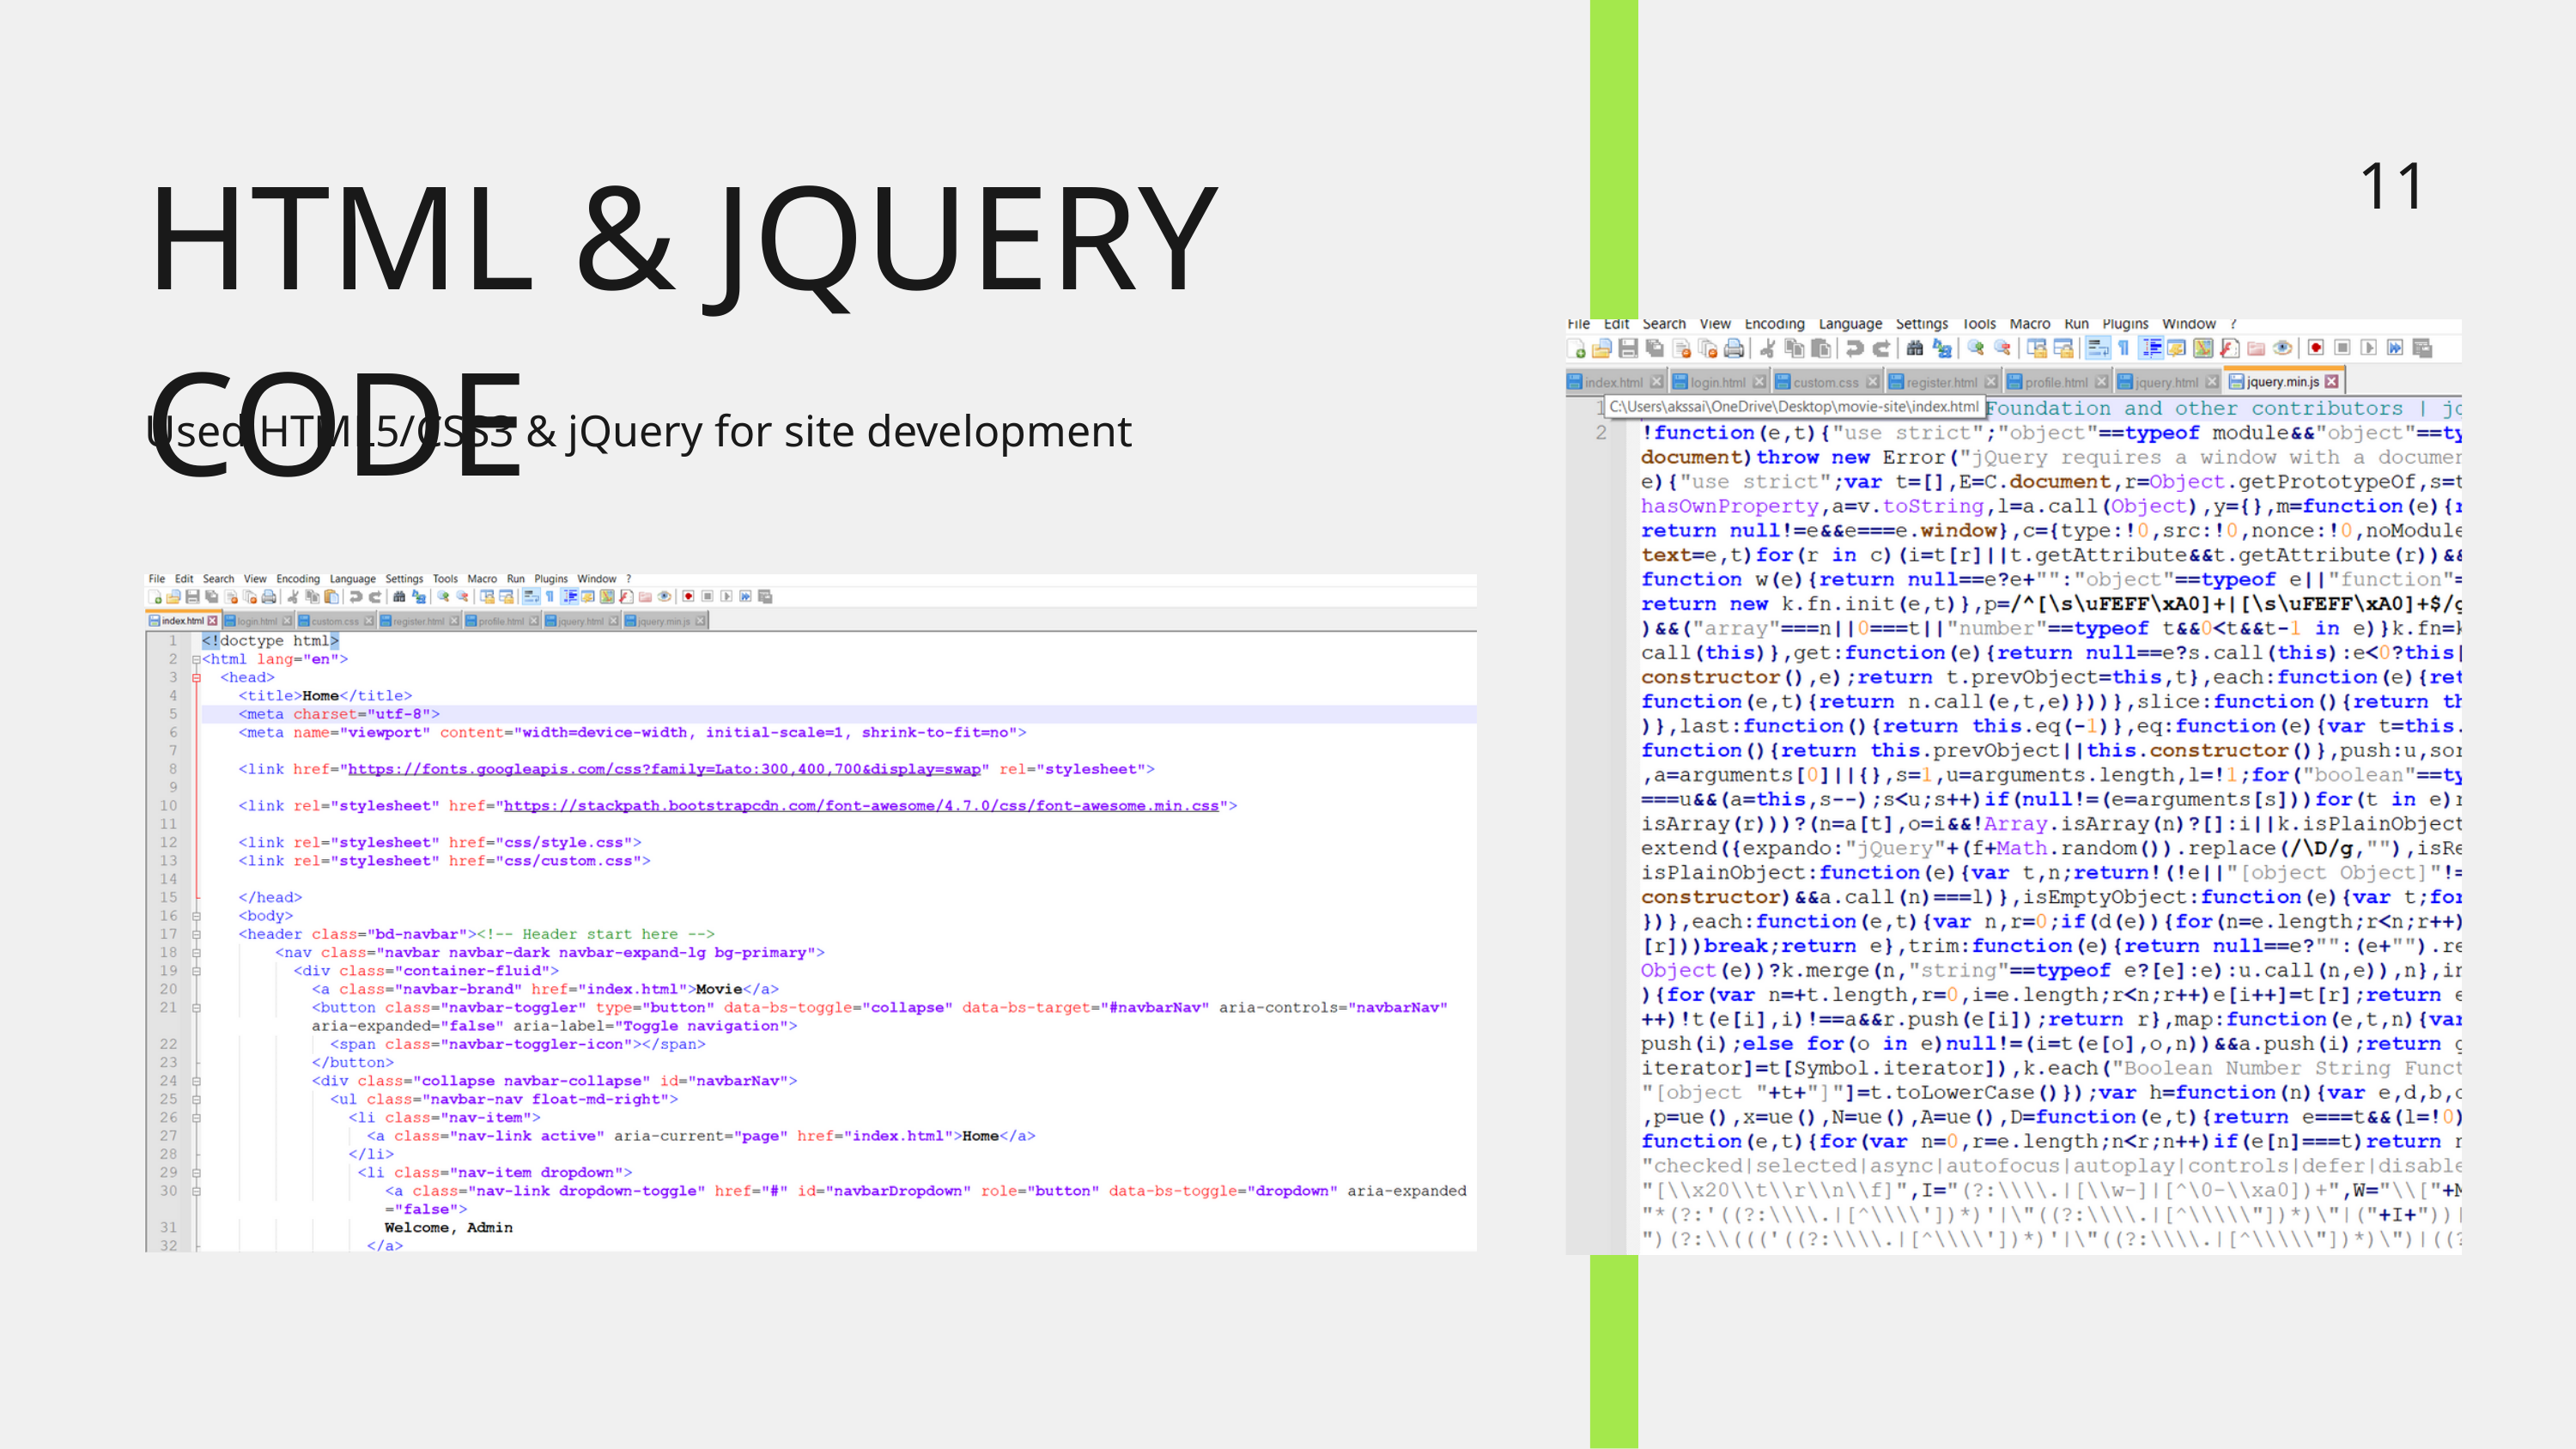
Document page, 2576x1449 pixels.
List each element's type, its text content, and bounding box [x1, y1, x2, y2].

picture [1565, 319, 2463, 1256]
text_box [1589, 1261, 1638, 1449]
text_box 11 [2286, 144, 2432, 222]
text_box HTML & JQUERY CODE [144, 132, 1345, 505]
text_box [1589, 0, 1638, 318]
picture [144, 573, 1478, 1252]
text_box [144, 315, 1232, 453]
